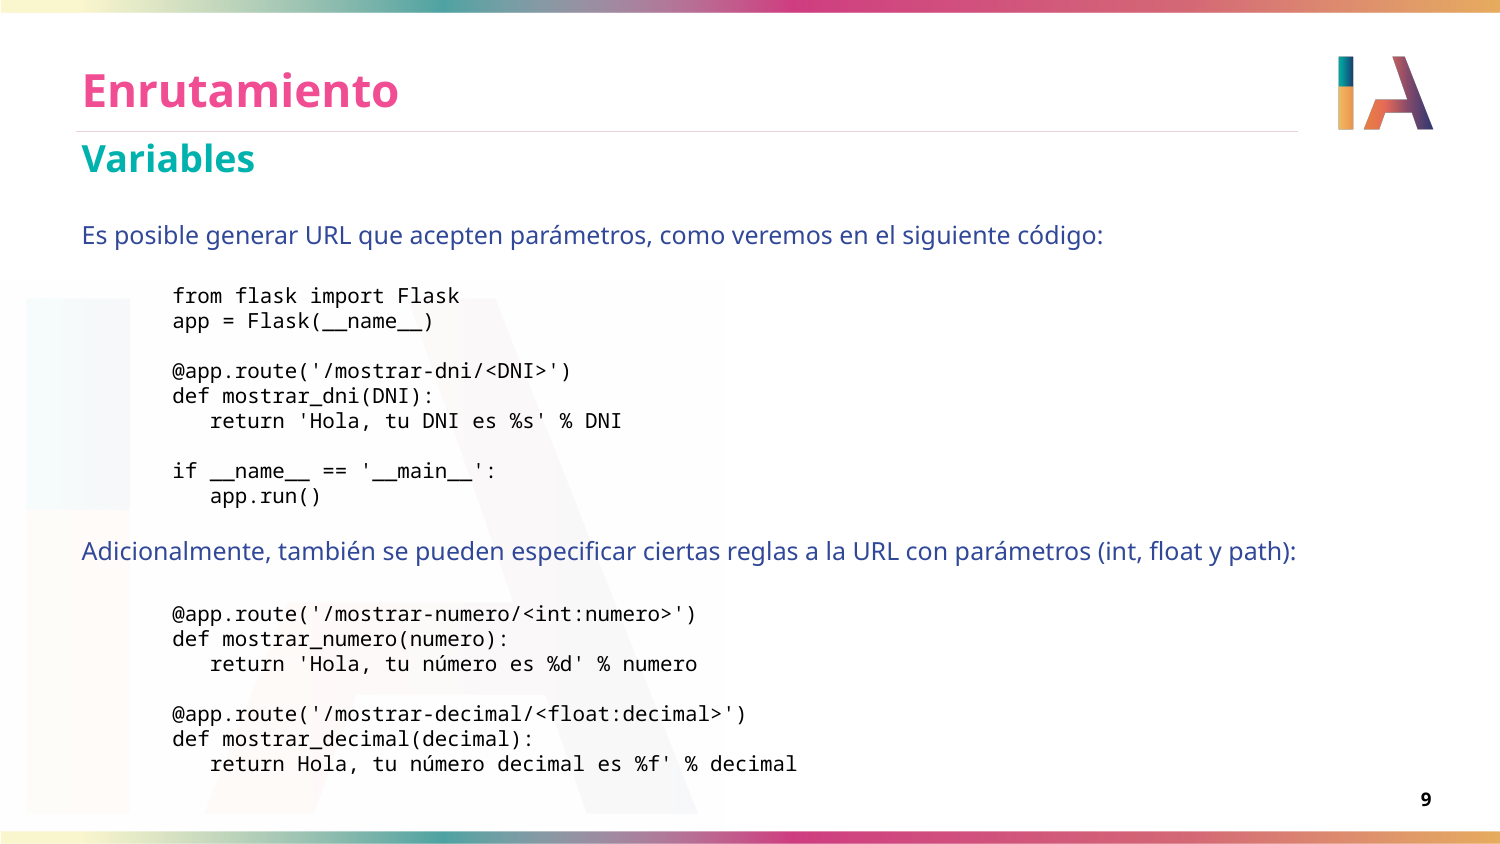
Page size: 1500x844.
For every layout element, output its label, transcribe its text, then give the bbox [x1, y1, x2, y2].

picture [1335, 54, 1437, 132]
text_box @app.route('/mostrar-numero/<int:numero>') def mostrar_numero(numero): return 'Hola, tu número es %d' % numero @app.route('/mostrar-decimal/<float:decimal>') def mostrar_decimal(decimal): return Hola, tu número decimal es %f' % decimal [729, 592, 815, 784]
list Variables [76, 131, 1358, 188]
text_box from flask import Flask app = Flask(__name__) @app.route('/mostrar-dni/<DNI>') def mostrar_dni(DNI): return 'Hola, tu DNI es %s' % DNI if __name__ == '__main__': app.run() [163, 274, 1287, 516]
slide_number ‹#› [1414, 781, 1457, 829]
text_box Adicionalmente, también se pueden especificar ciertas reglas a la URL con parámetros (int, float y path): [729, 515, 1415, 586]
picture [0, 0, 1500, 13]
list Enrutamiento [76, 59, 1330, 116]
text_box Es posible generar URL que acepten parámetros, como veremos en el siguiente código: [76, 199, 1415, 270]
picture [0, 280, 1500, 844]
